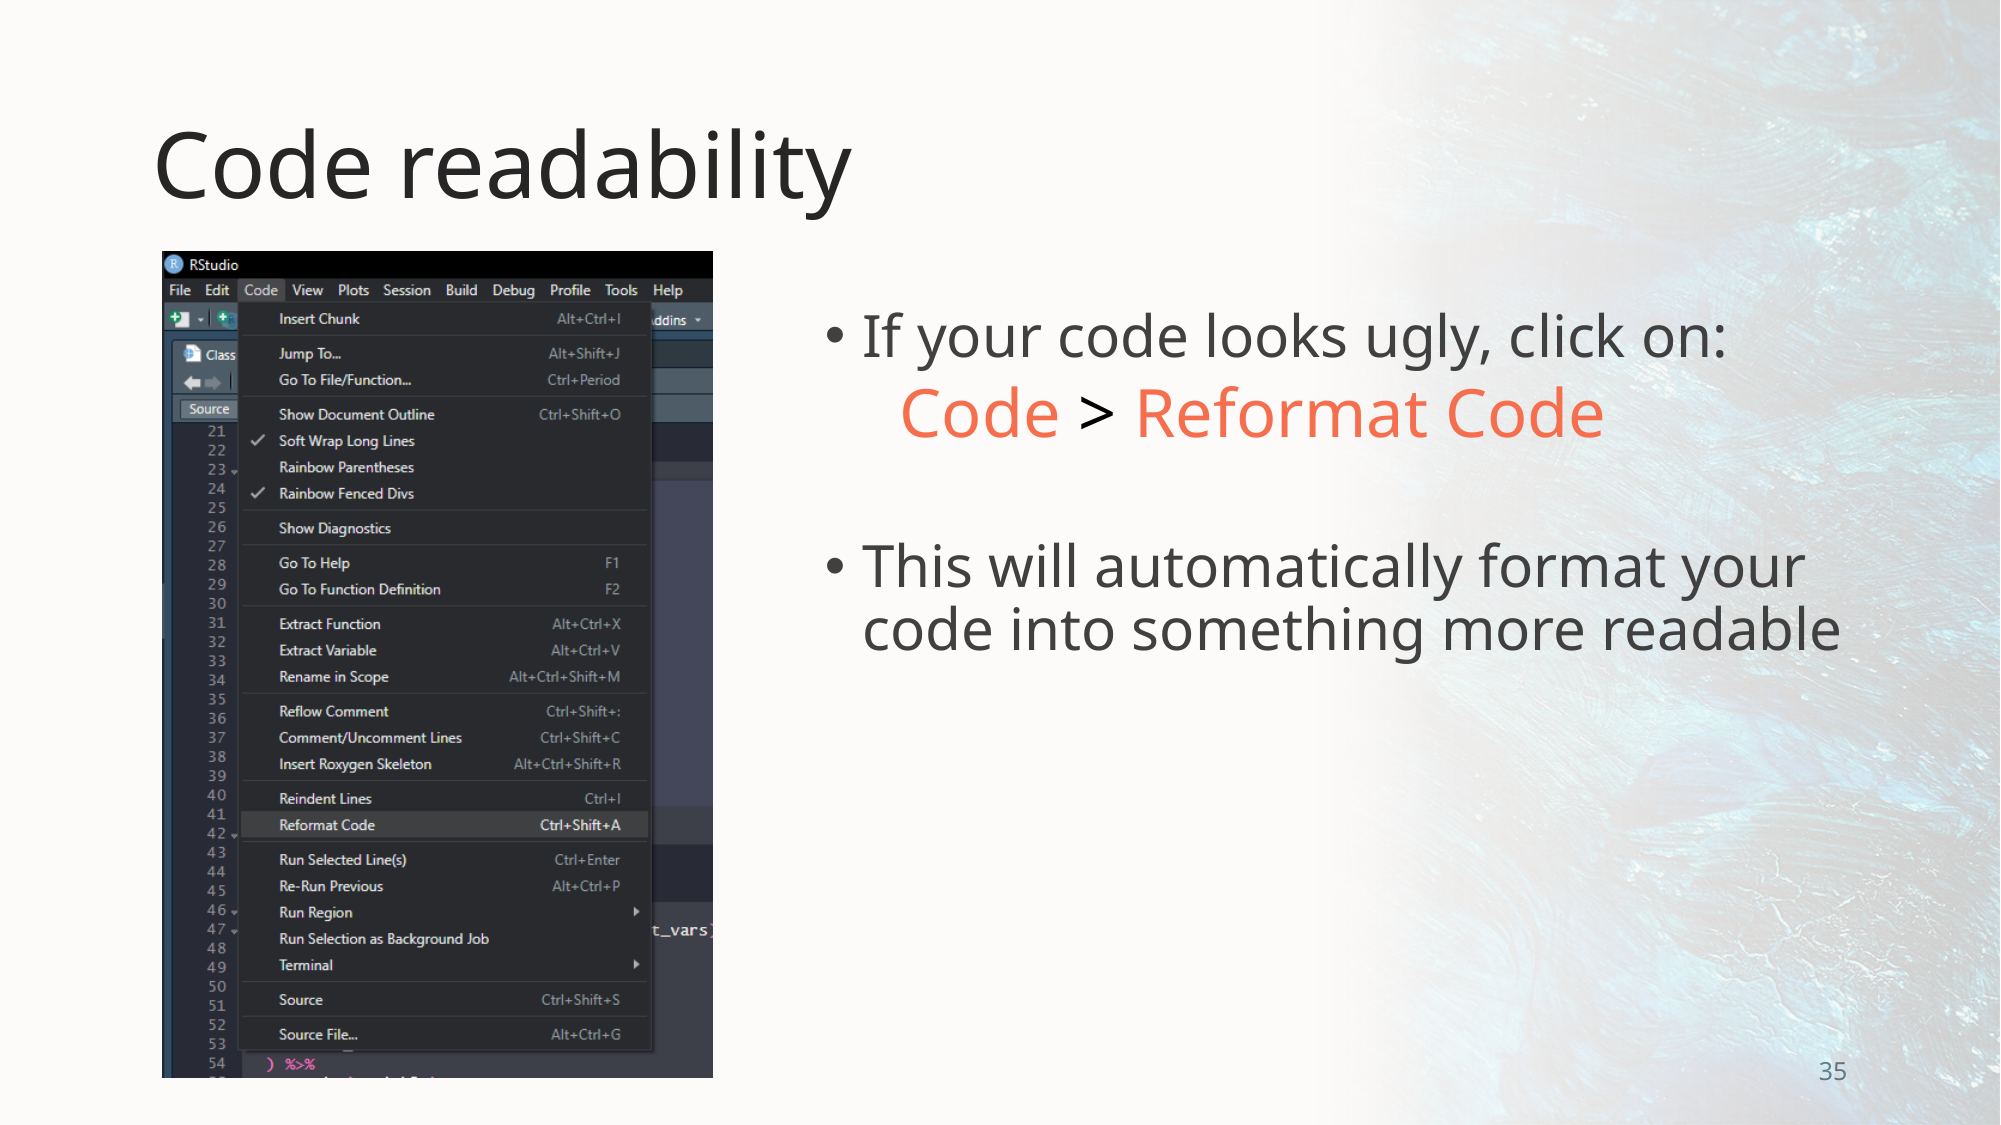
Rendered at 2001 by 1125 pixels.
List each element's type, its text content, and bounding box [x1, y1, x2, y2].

picture [1286, 0, 2000, 1125]
picture [161, 250, 713, 501]
title Code readability [137, 59, 1286, 278]
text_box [129, 501, 924, 1030]
list If your code looks ugly, click on: Code > Reformat Code This will automatically format your code into something more readable [809, 299, 1286, 1114]
picture [161, 1030, 713, 1078]
